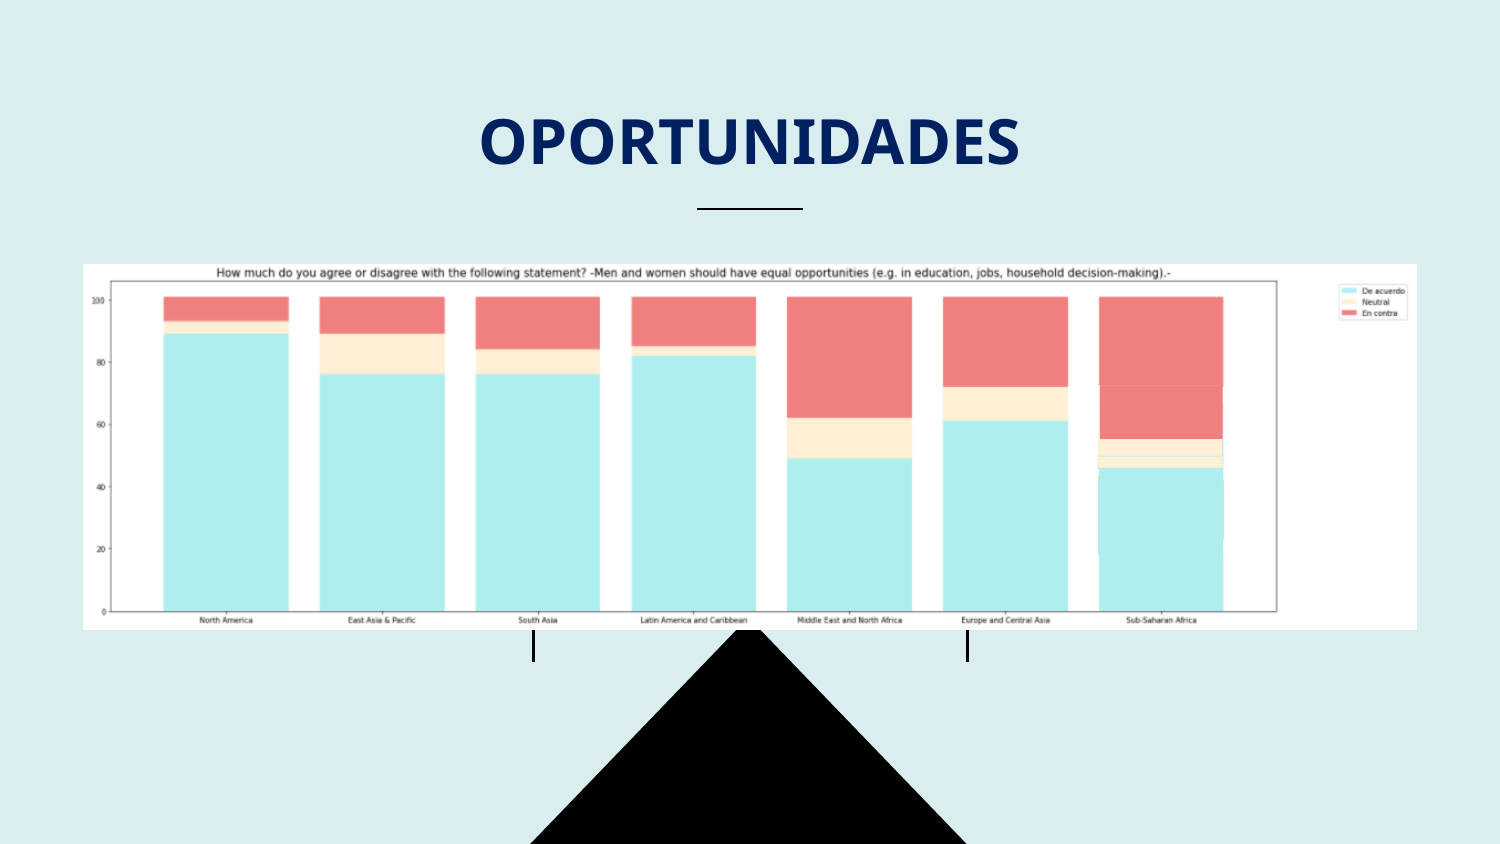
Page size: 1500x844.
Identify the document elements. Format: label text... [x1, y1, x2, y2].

title OPORTUNIDADES [323, 87, 1177, 174]
picture [83, 264, 1417, 630]
